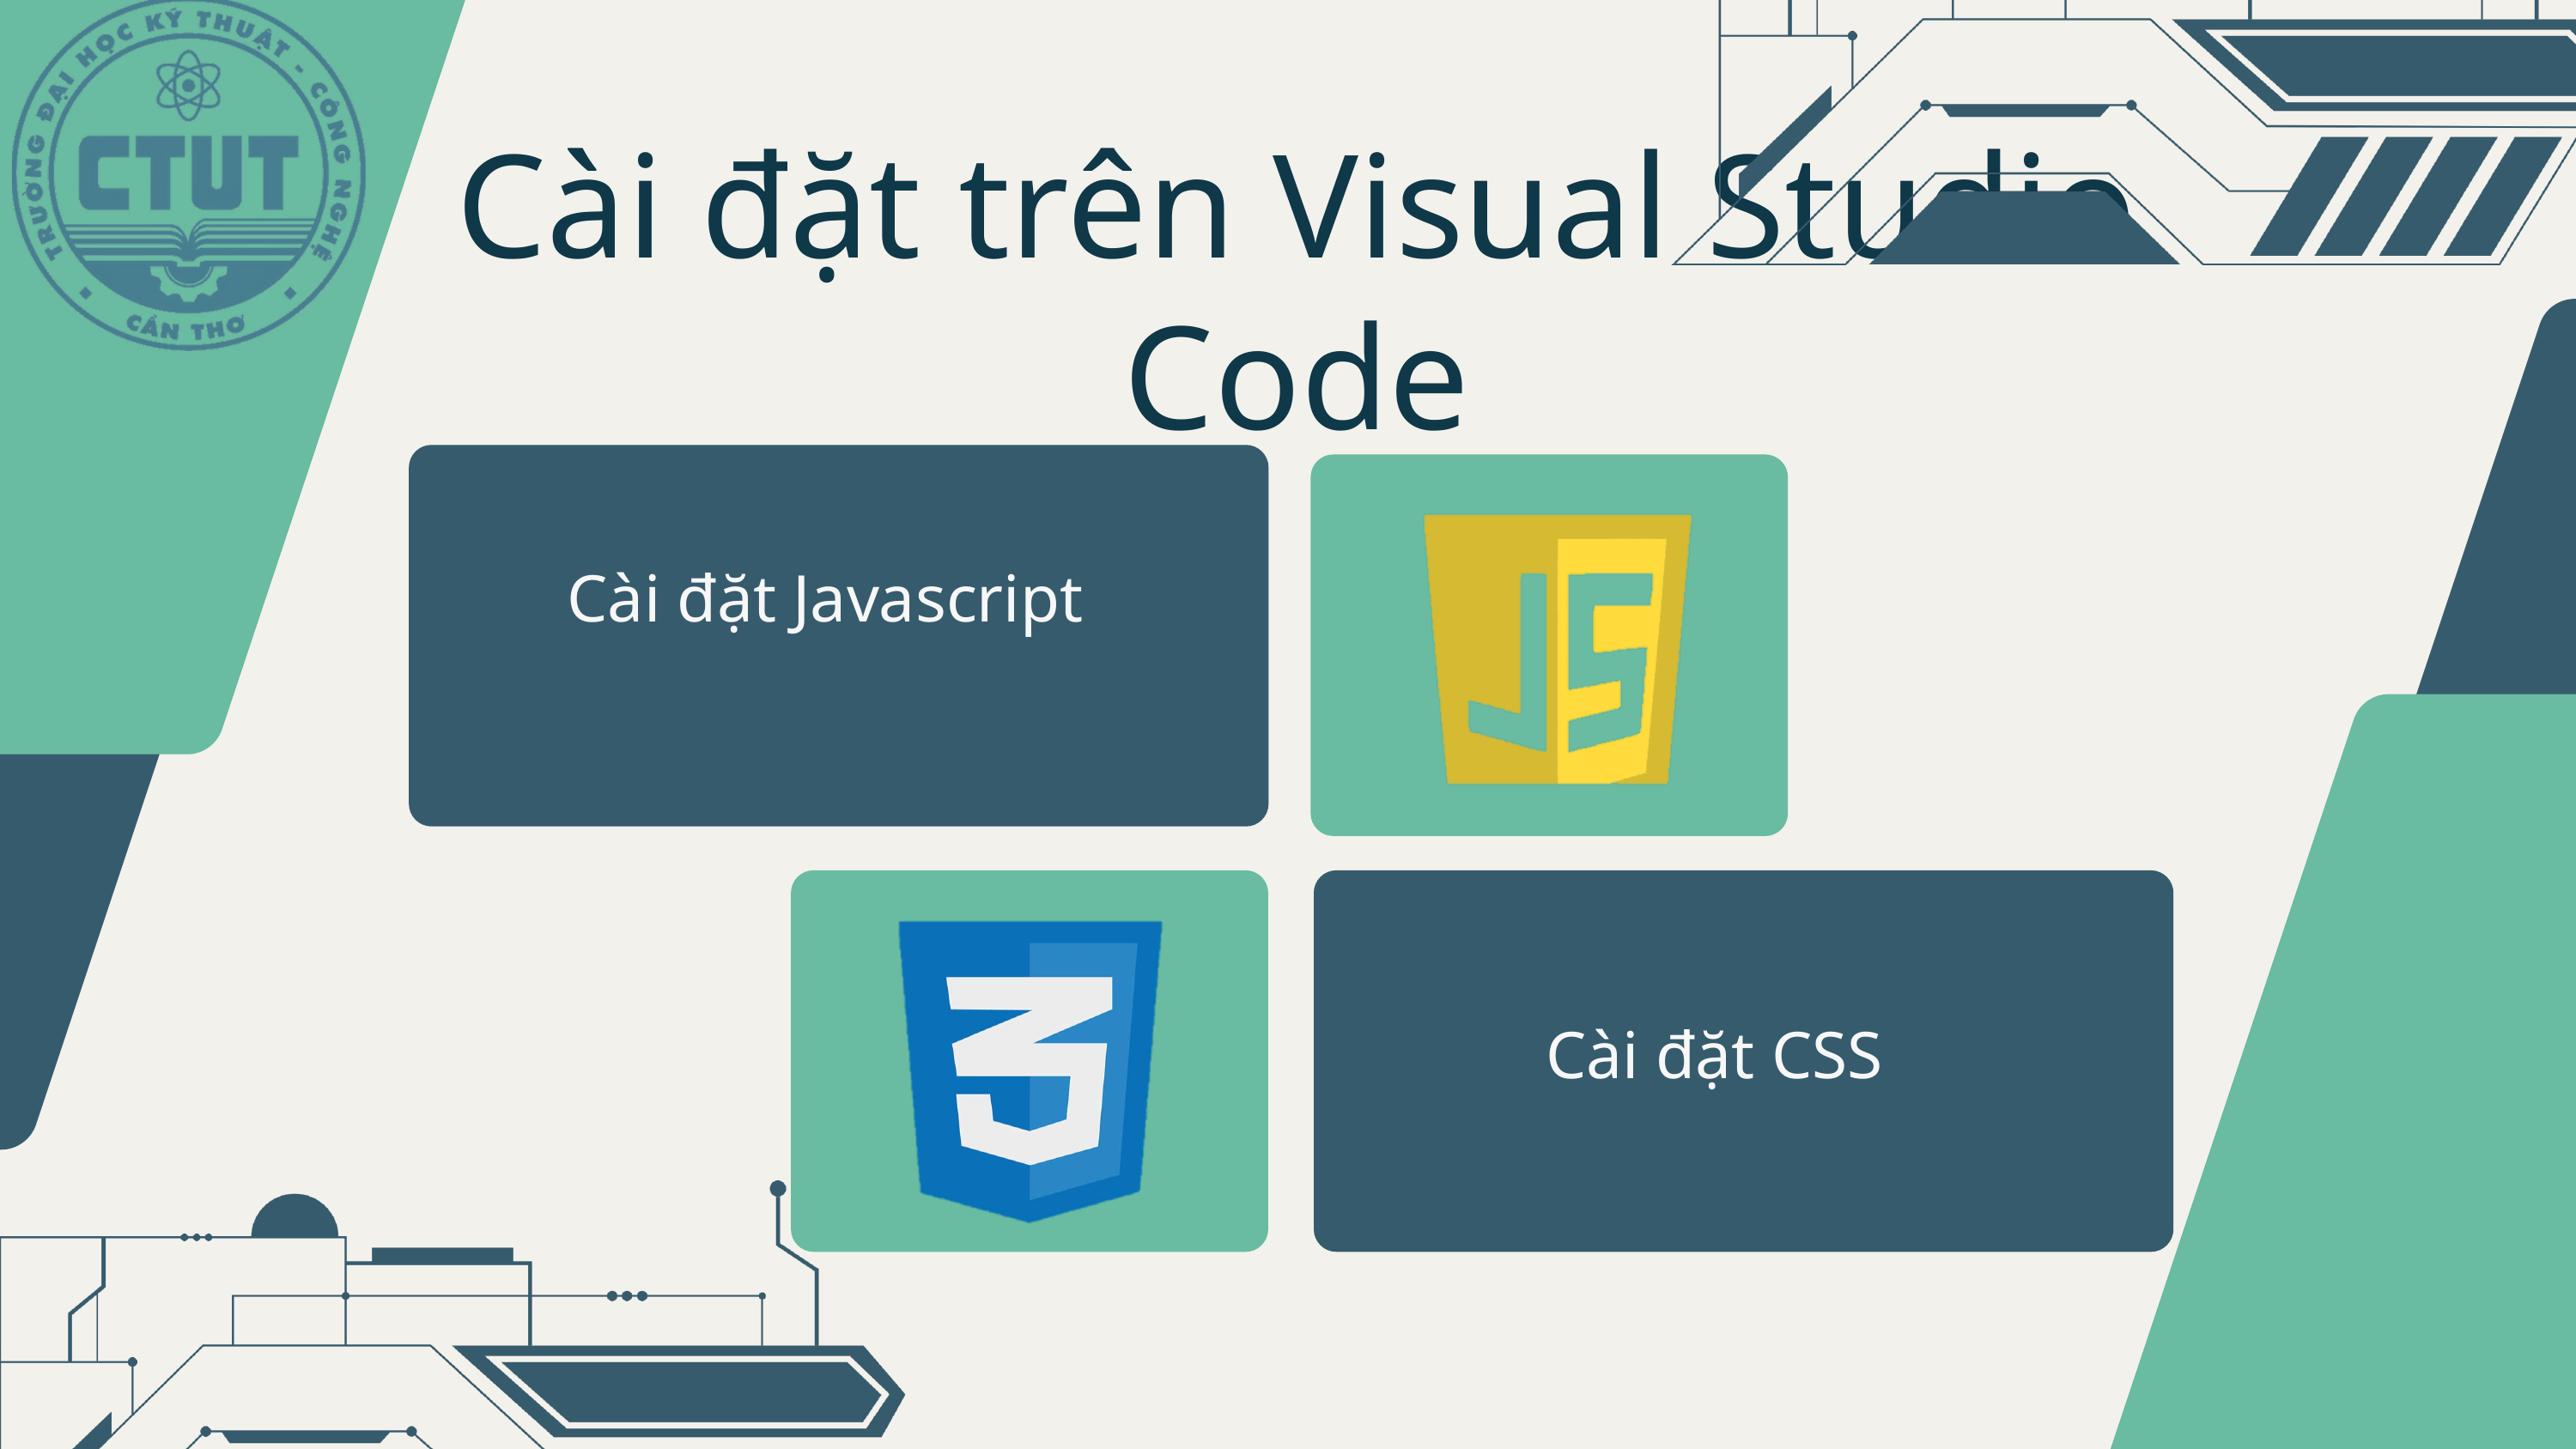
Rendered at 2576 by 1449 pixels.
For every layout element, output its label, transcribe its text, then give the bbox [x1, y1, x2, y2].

text_box [0, 1180, 906, 1449]
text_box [1498, 870, 2174, 1252]
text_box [1310, 454, 1361, 775]
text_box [0, 0, 498, 755]
text_box Cài đặt trên Visual Studio Code [504, 114, 2289, 458]
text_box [1498, 454, 1789, 837]
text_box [0, 764, 312, 1150]
picture [565, 437, 1752, 1293]
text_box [408, 445, 1269, 827]
text_box [1670, 0, 2576, 265]
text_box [2078, 694, 2576, 1449]
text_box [2264, 298, 2576, 691]
